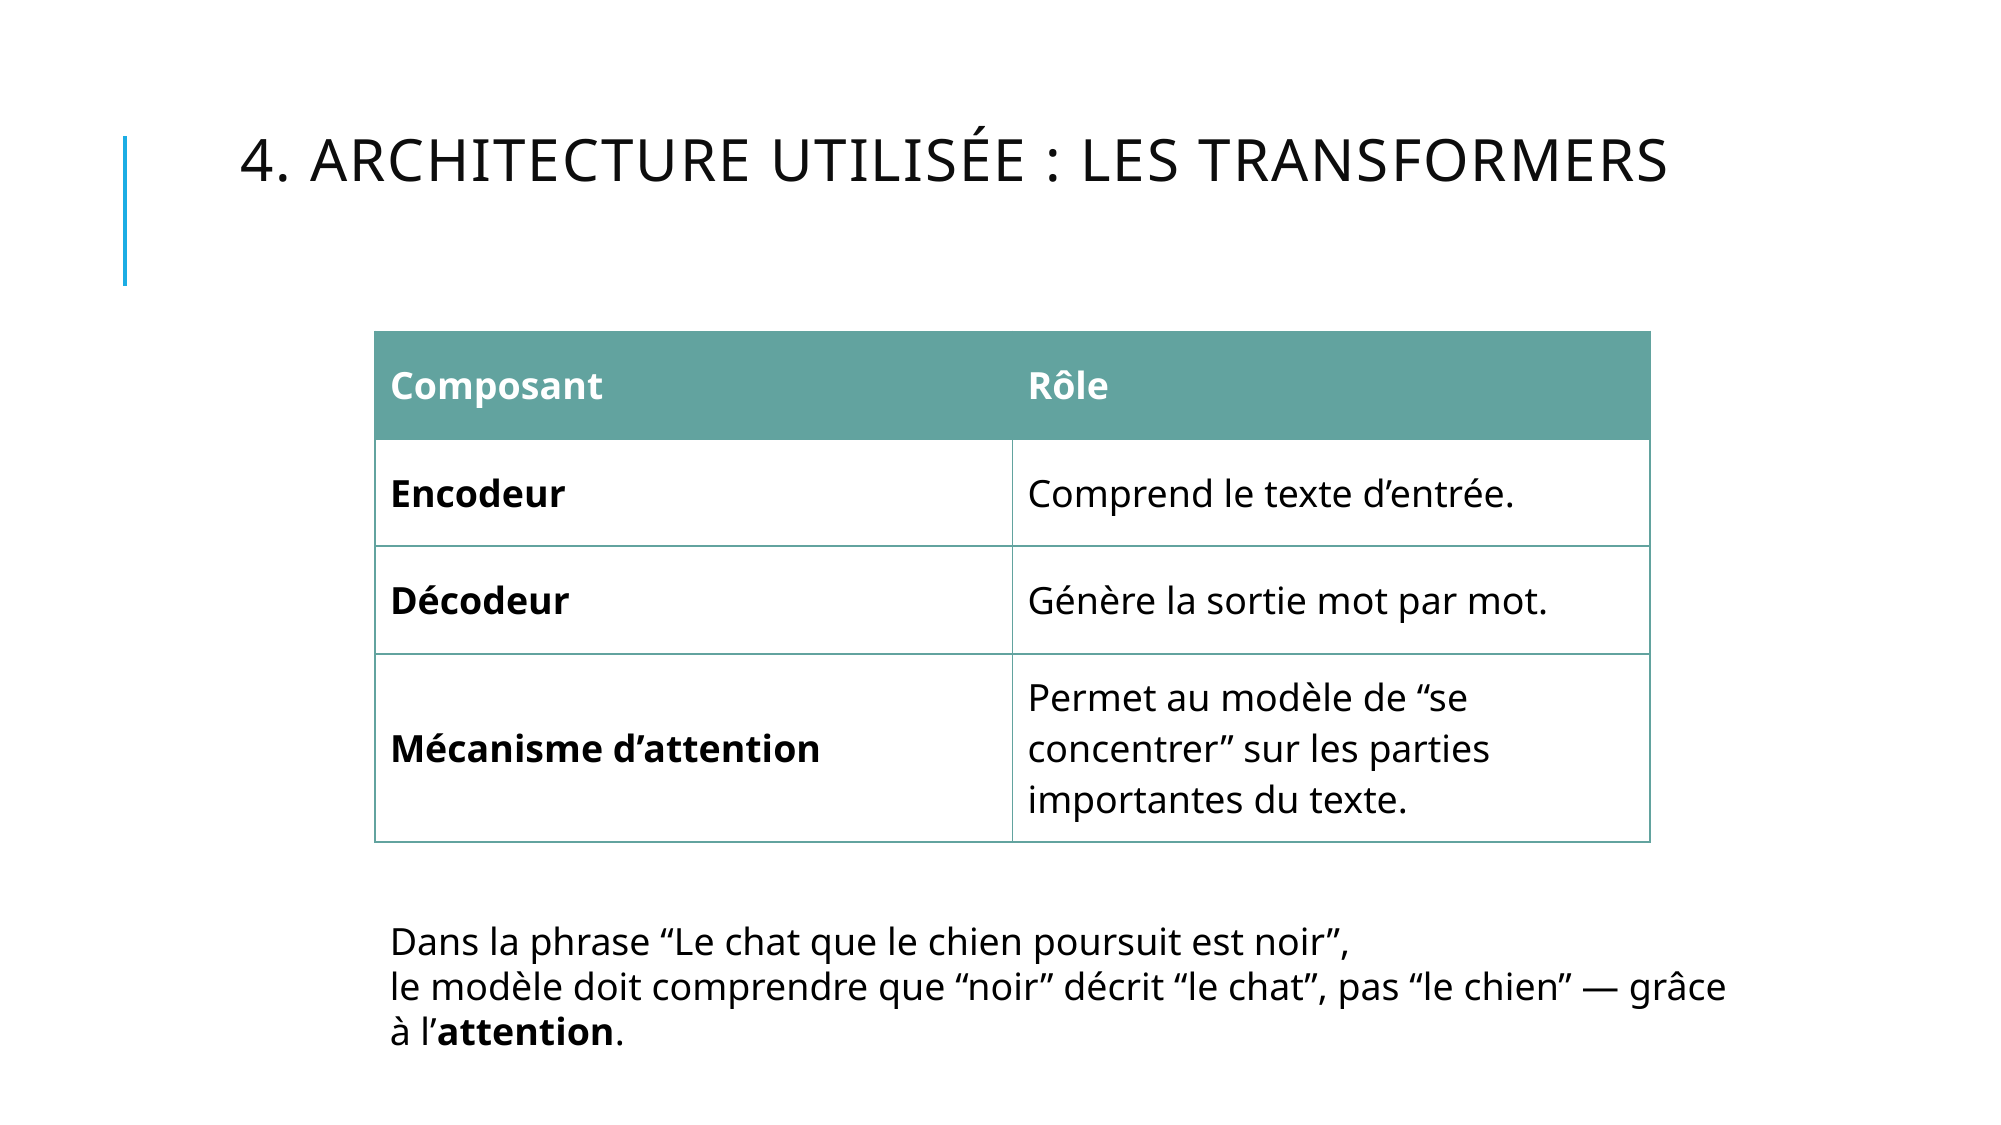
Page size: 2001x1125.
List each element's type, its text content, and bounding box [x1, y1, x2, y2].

table_header Composant [376, 332, 1012, 438]
table_cell Décodeur [376, 547, 1012, 653]
table_cell Encodeur [376, 440, 1012, 545]
text_box Dans la phrase “Le chat que le chien poursuit est noir”, le modèle doit comprendre que “noir” décrit “le chat”, pas “le chien” — grâce à l’attention. [375, 910, 1745, 1061]
table_cell Comprend le texte d’entrée. [1013, 440, 1649, 545]
table_cell Génère la sortie mot par mot. [1013, 547, 1649, 653]
table_cell Permet au modèle de “se concentrer” sur les parties importantes du texte. [1013, 655, 1649, 841]
title 4. Architecture utilisée : les Transformers [225, 112, 1800, 218]
table_header Rôle [1013, 332, 1649, 438]
table_cell Mécanisme d’attention [376, 655, 1012, 841]
